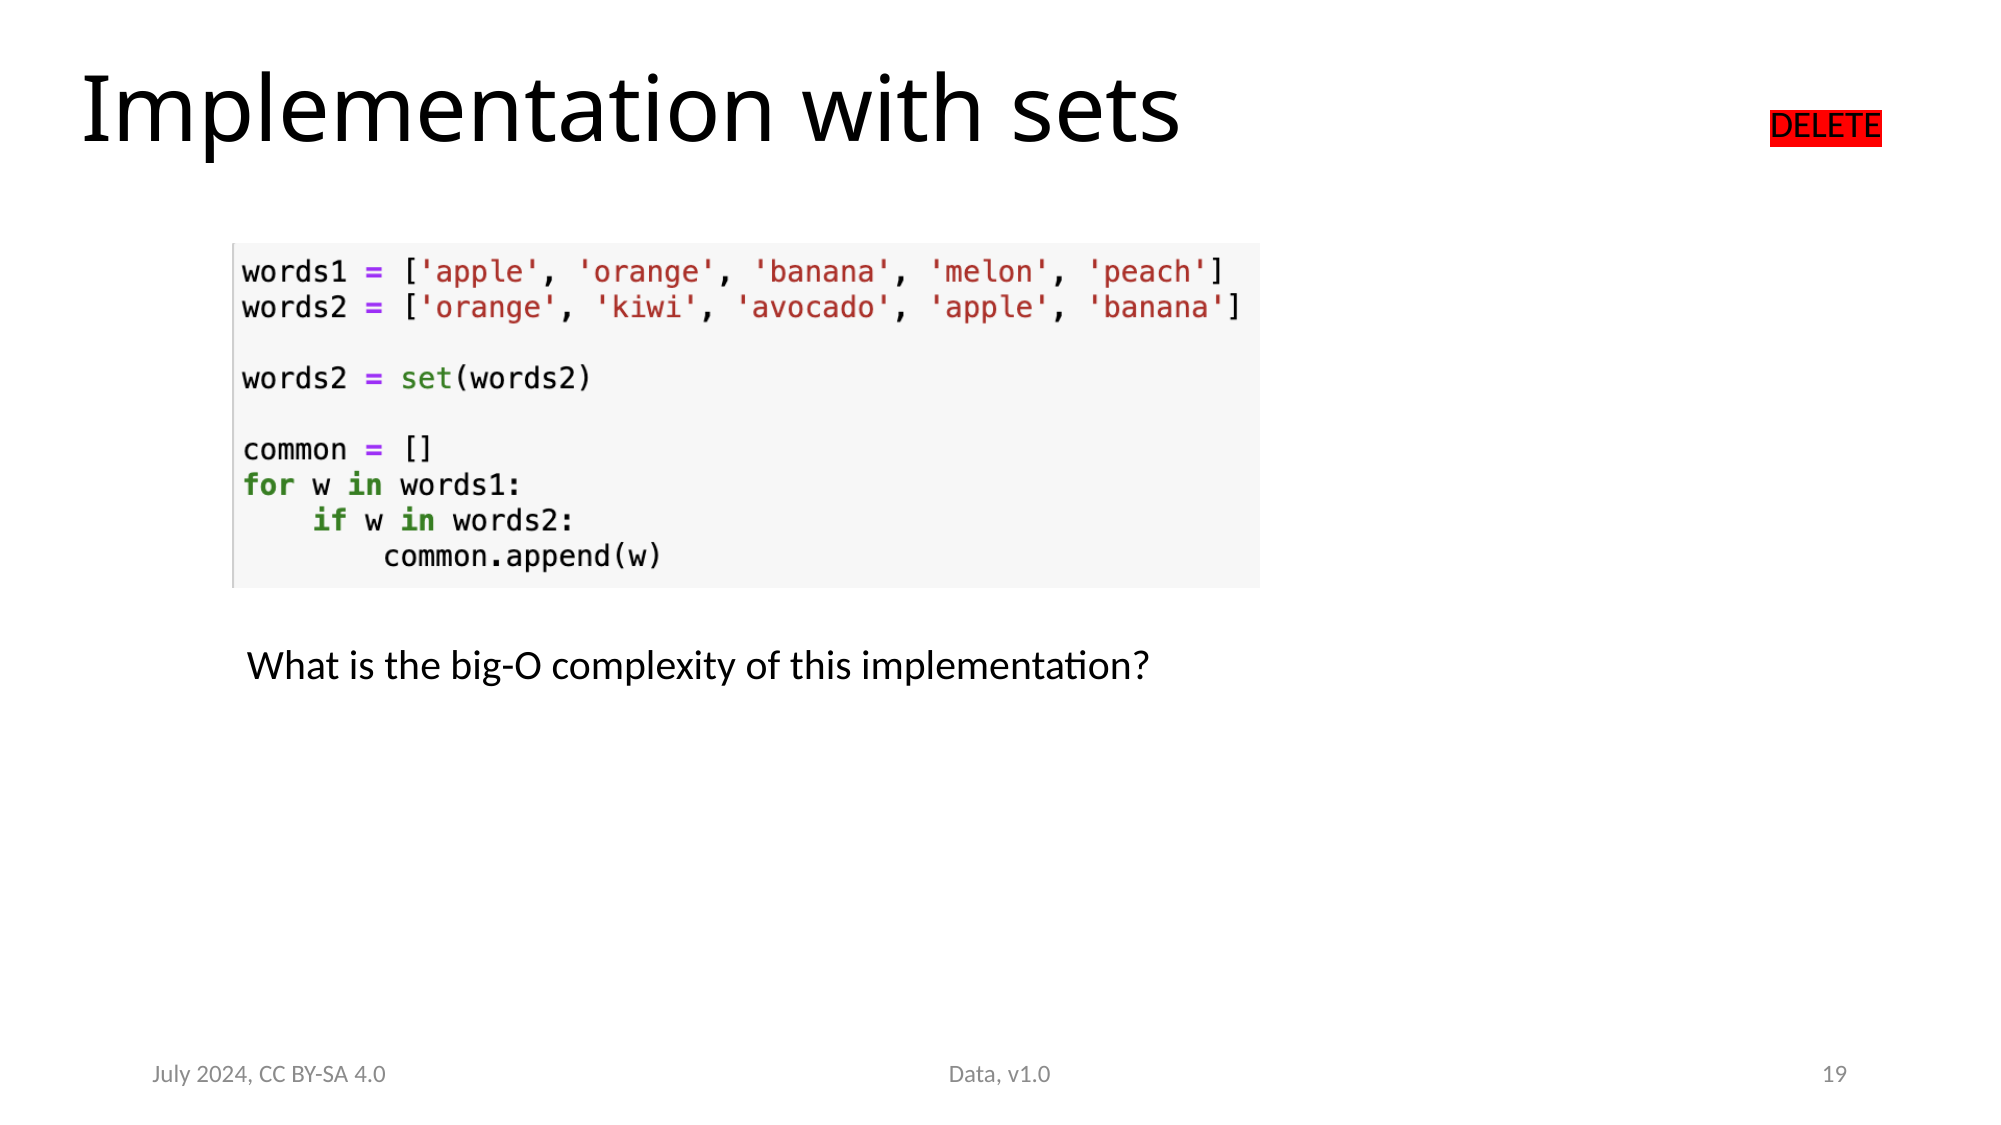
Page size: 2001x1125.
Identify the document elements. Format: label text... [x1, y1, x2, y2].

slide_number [137, 1042, 588, 1103]
title Implementation with sets [66, 37, 1922, 186]
picture [232, 243, 1260, 588]
slide_number 19 [1412, 1042, 1863, 1103]
footer Data, v1.0 [662, 1042, 1338, 1103]
text_box What is the big-O complexity of this implementation? [232, 630, 1827, 696]
text_box DELETE [1755, 92, 1897, 153]
